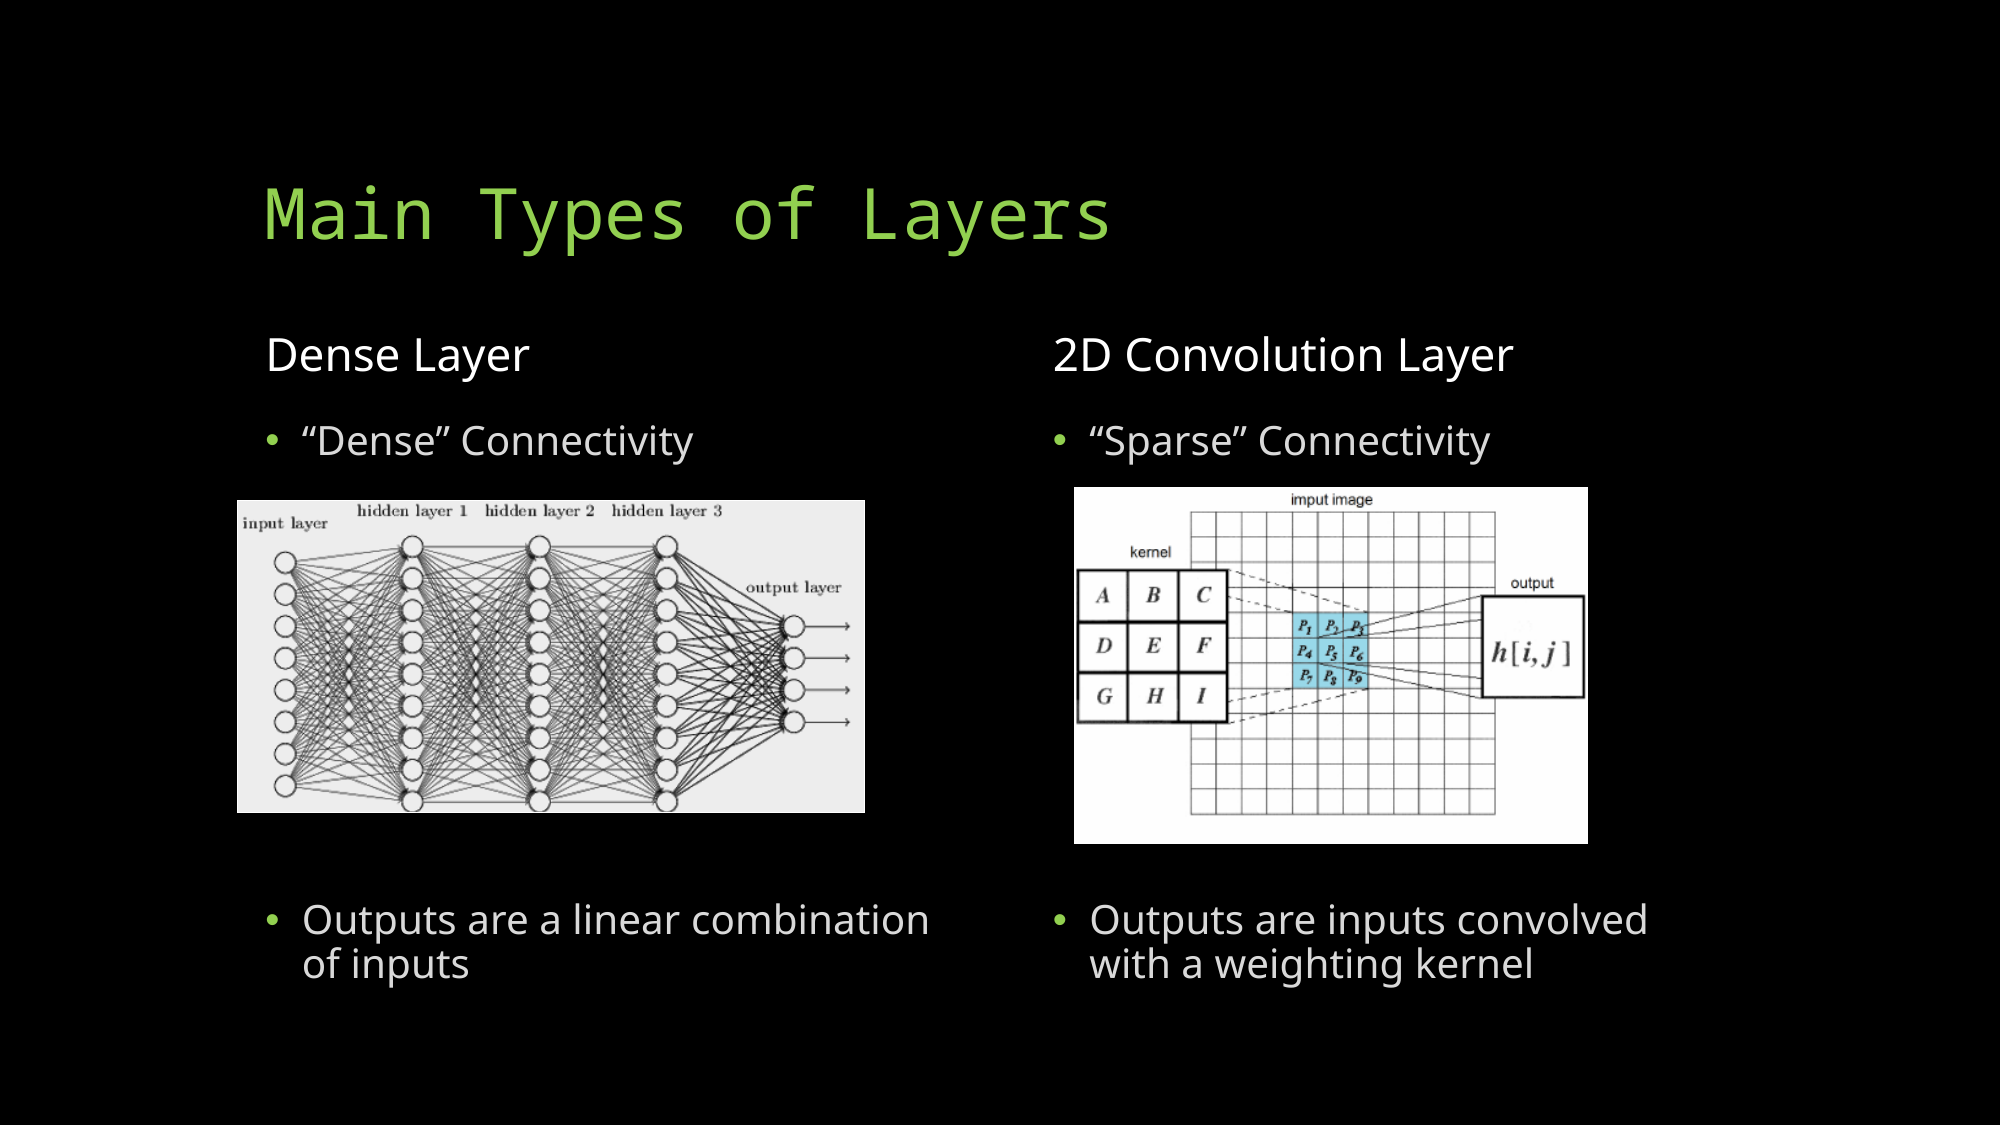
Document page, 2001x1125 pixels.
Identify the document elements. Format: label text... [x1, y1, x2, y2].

title Main Types of Layers [249, 75, 1750, 263]
list Dense Layer [250, 299, 963, 412]
list 2D Convolution Layer [1038, 299, 1751, 412]
picture [237, 499, 865, 813]
list “Dense” Connectivity Outputs are a linear combination of inputs [250, 412, 963, 1000]
list “Sparse” Connectivity Outputs are inputs convolved with a weighting kernel [1038, 412, 1751, 1000]
picture [1074, 487, 1588, 844]
